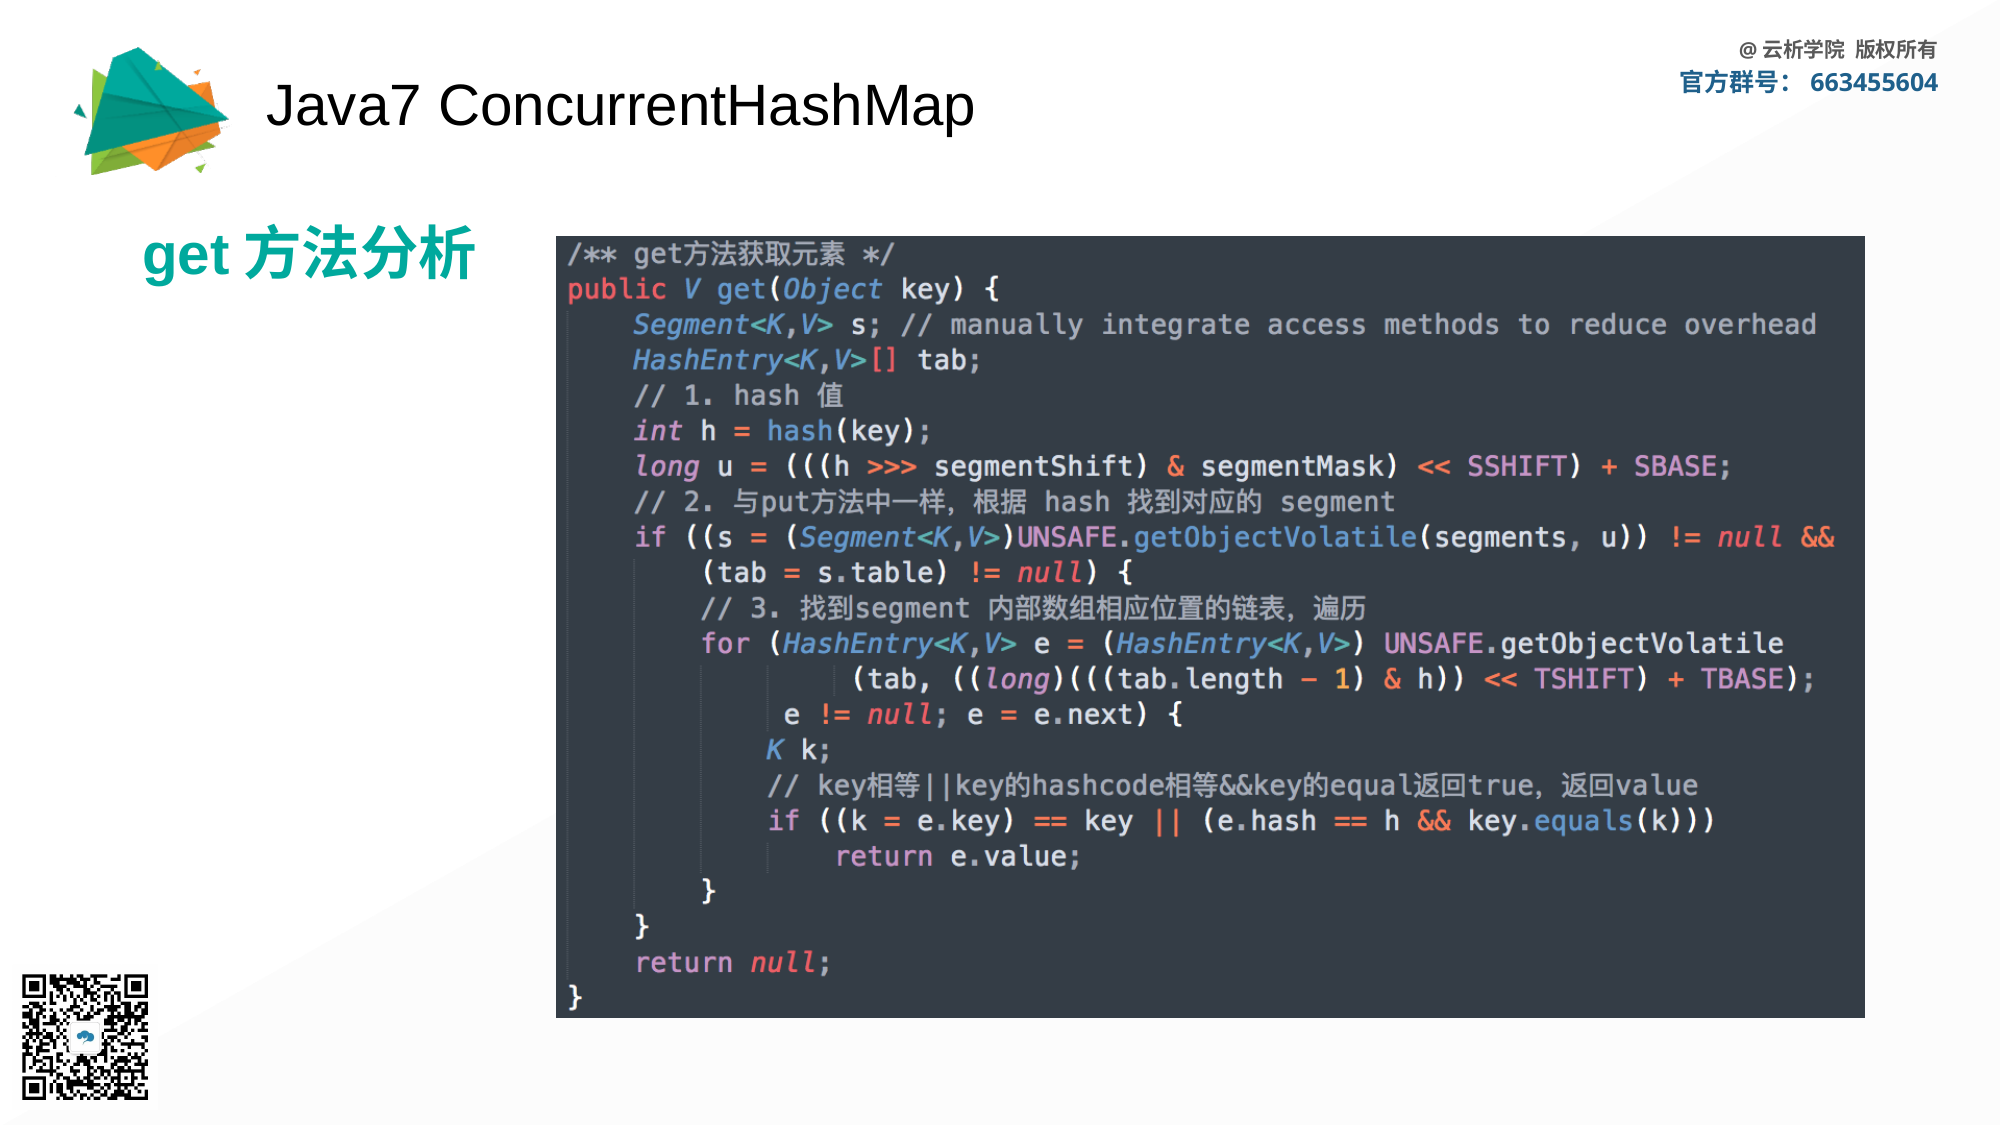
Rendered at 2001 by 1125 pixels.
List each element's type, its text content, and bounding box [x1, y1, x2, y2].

text_box 官方群号：663455604 [1664, 59, 1954, 105]
text_box get方法分析 [127, 208, 492, 294]
picture [0, 0, 2000, 1125]
text_box @云析学院 版权所有 [1714, 26, 1963, 73]
text_box Java7 ConcurrentHashMap [251, 59, 1708, 145]
